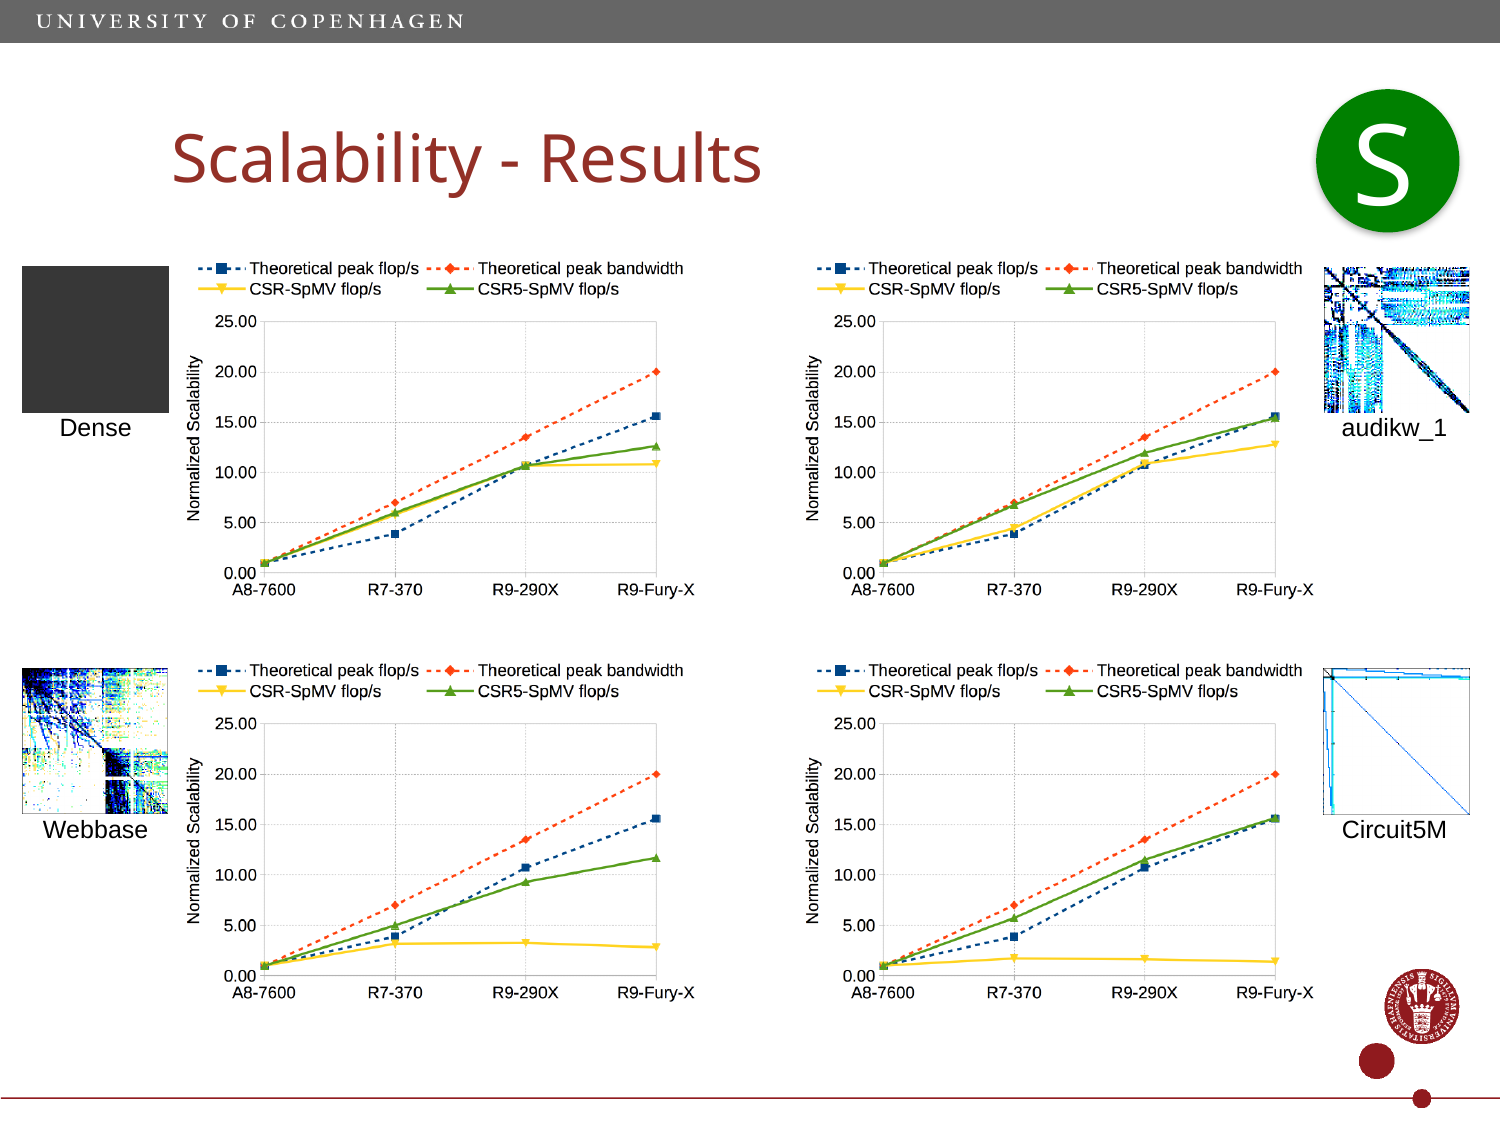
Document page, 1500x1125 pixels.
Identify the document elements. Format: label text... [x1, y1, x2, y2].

title Scalability - Results [170, 75, 1424, 197]
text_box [796, 650, 1470, 1022]
picture [0, 910, 1500, 1122]
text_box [796, 247, 1470, 619]
text_box S [1316, 89, 1460, 233]
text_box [22, 650, 703, 1022]
picture [0, 0, 1500, 43]
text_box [22, 247, 703, 619]
